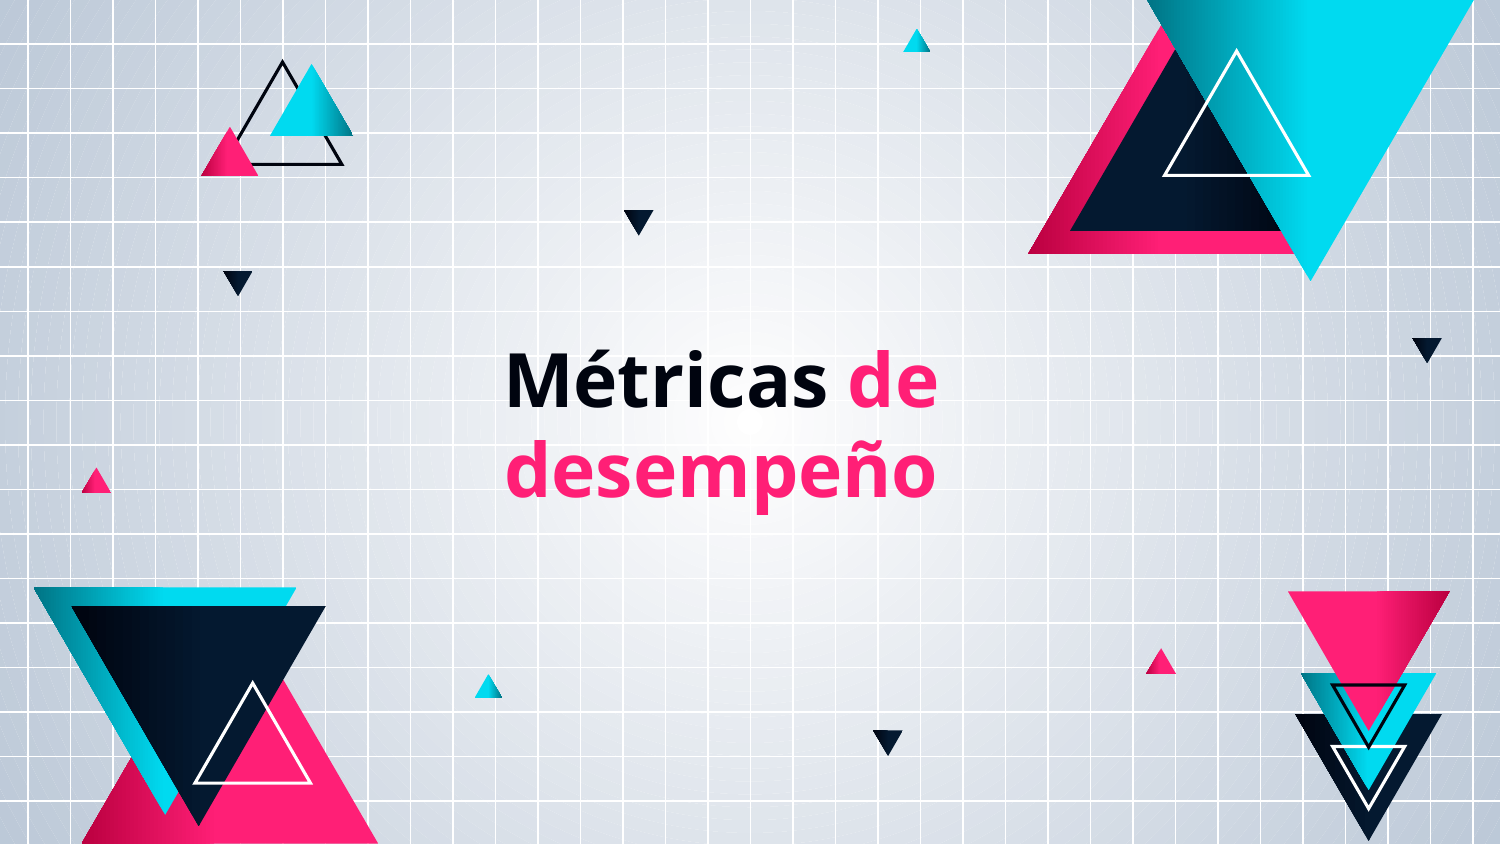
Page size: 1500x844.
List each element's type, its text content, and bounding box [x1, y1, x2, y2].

text_box [223, 270, 253, 297]
title Métricas de desempeño [429, 410, 1014, 528]
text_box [33, 587, 379, 844]
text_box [200, 61, 354, 177]
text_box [1027, 0, 1475, 282]
text_box [1146, 648, 1177, 674]
text_box [474, 674, 503, 698]
text_box [623, 209, 654, 236]
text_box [1287, 590, 1450, 842]
text_box [873, 730, 903, 756]
